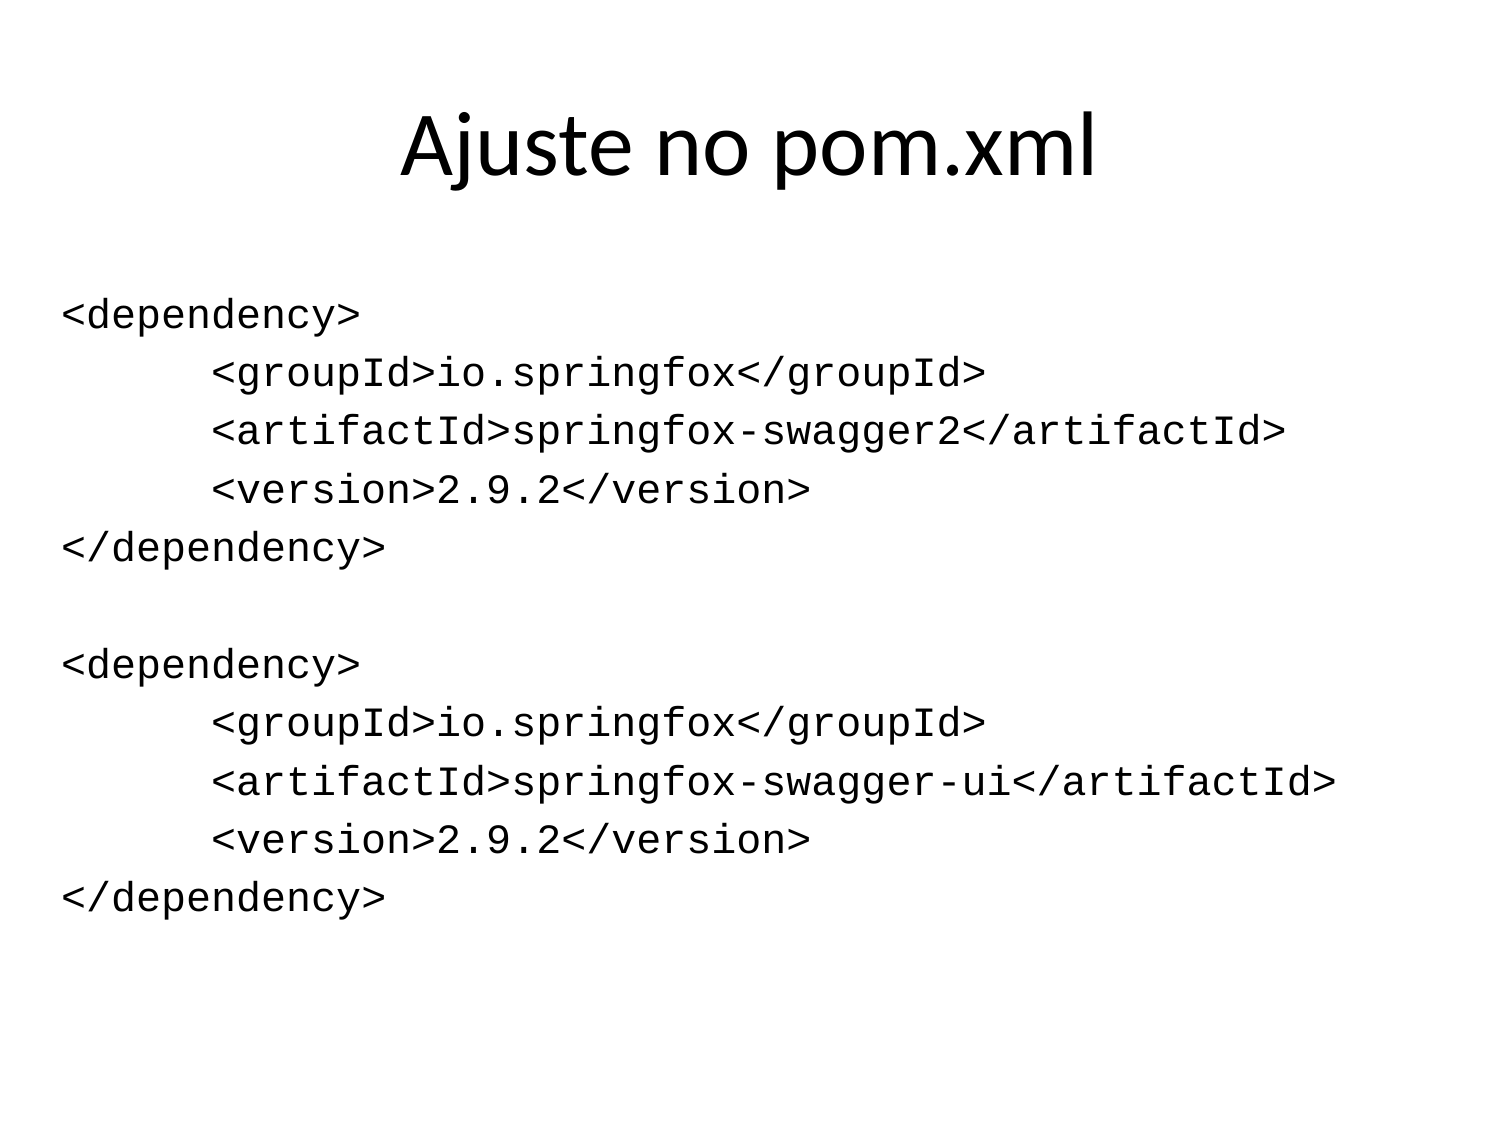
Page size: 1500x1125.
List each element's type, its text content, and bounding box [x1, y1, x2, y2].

list <dependency> <groupId>io.springfox</groupId> <artifactId>springfox-swagger2</artifactId> <version>2.9.2</version> </dependency> <dependency> <groupId>io.springfox</groupId> <artifactId>springfox-swagger-ui</artifactId> <version>2.9.2</version> </dependency> [0, 278, 1500, 1022]
title Ajuste no pom.xml [75, 45, 1425, 233]
